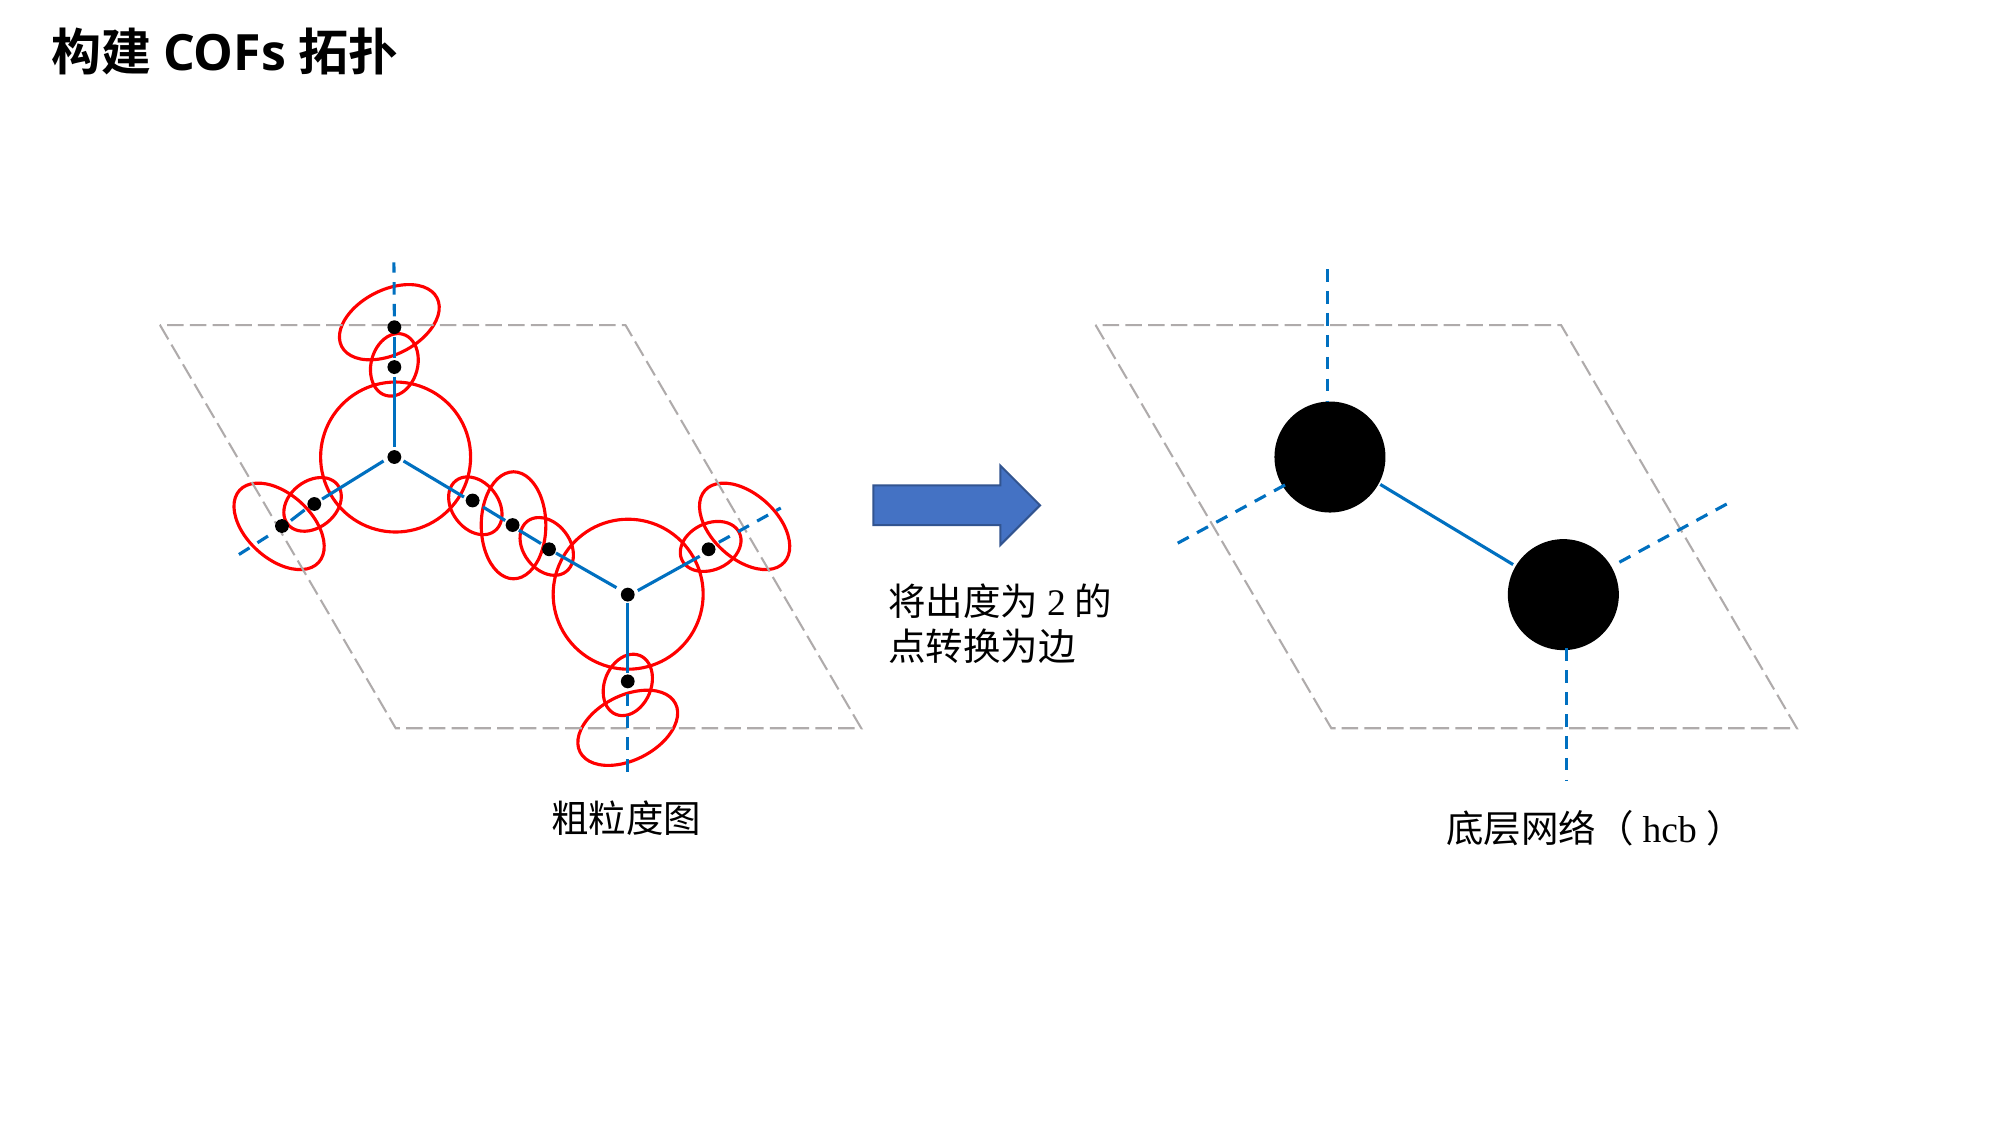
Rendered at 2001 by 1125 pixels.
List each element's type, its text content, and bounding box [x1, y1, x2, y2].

text_box [273, 517, 291, 535]
text_box [464, 492, 481, 509]
text_box [720, 482, 774, 508]
text_box 底层网络（hcb） [1431, 797, 1785, 858]
text_box 构建COFs拓扑 [36, 13, 1383, 89]
text_box [386, 448, 403, 466]
text_box [386, 319, 403, 336]
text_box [555, 553, 617, 588]
text_box [504, 517, 521, 534]
text_box [341, 283, 441, 325]
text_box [518, 530, 541, 544]
text_box [755, 517, 791, 571]
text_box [322, 460, 384, 500]
text_box [540, 541, 558, 558]
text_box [290, 509, 305, 521]
text_box [576, 729, 627, 767]
text_box 将出度为2的点转换为边 [873, 570, 1095, 676]
text_box [619, 586, 636, 603]
text_box 粗粒度图 [536, 787, 729, 848]
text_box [238, 531, 276, 555]
text_box [159, 324, 864, 730]
text_box [872, 463, 1042, 548]
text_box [718, 508, 781, 543]
text_box [619, 673, 636, 690]
text_box [700, 541, 717, 558]
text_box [637, 556, 700, 591]
text_box [306, 495, 323, 513]
text_box [261, 532, 302, 571]
text_box [386, 359, 403, 376]
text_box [483, 507, 506, 521]
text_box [1095, 269, 1797, 781]
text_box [403, 460, 464, 498]
text_box [628, 729, 675, 764]
text_box [232, 483, 275, 531]
